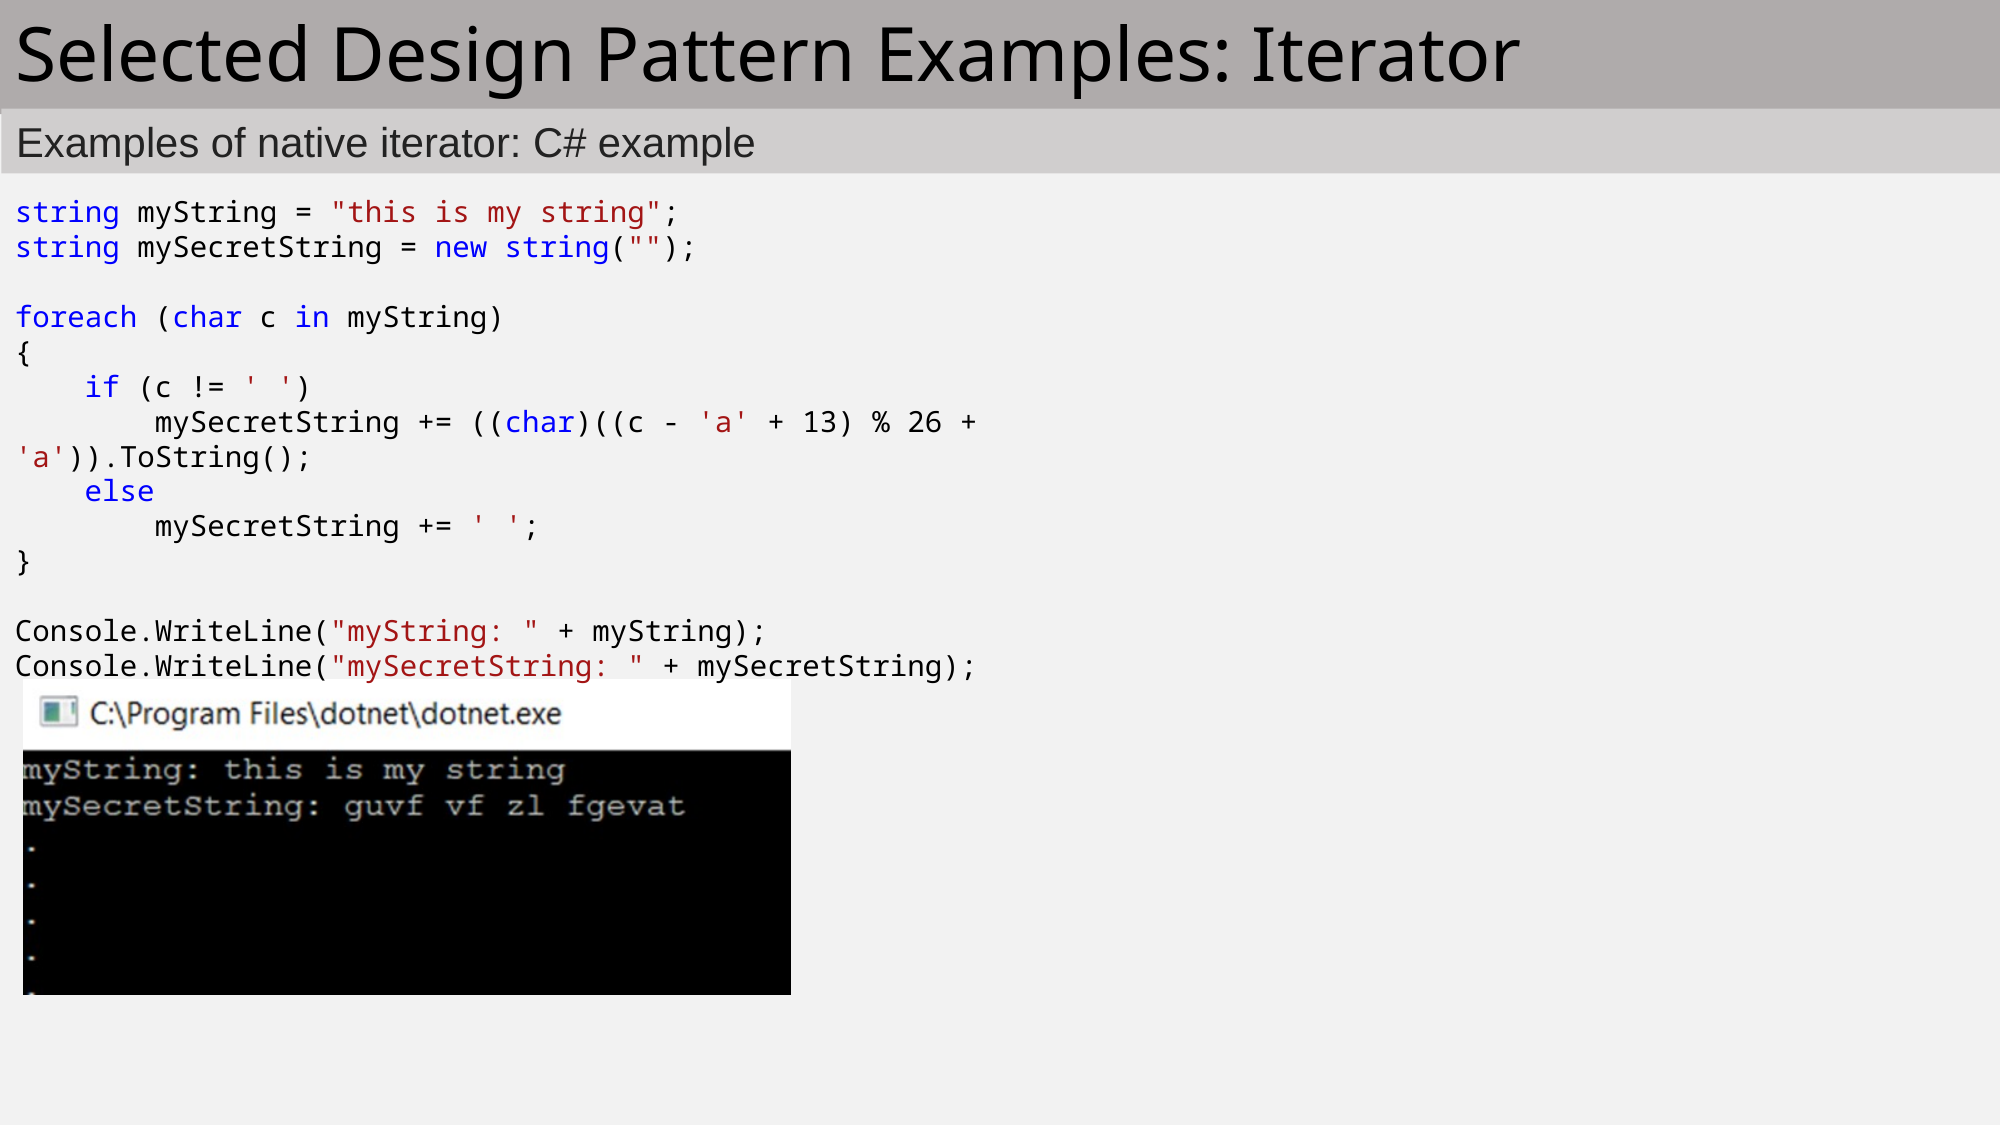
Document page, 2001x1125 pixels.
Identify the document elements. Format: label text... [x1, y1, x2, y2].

picture [23, 679, 791, 995]
title Selected Design Pattern Examples: Iterator [0, 0, 2000, 115]
text_box string myString = "this is my string"; string mySecretString = new string(""); foreach (char c in myString) { if (c != ' ') mySecretString += ((char)((c - 'a' + 13) % 26 + 'a')).ToString(); else mySecretString += ' '; } Console.WriteLine("myString: " + myString); Console.WriteLine("mySecretString: " + mySecretString); [0, 185, 1249, 690]
text_box Examples of native iterator: C# example [1, 108, 2000, 174]
